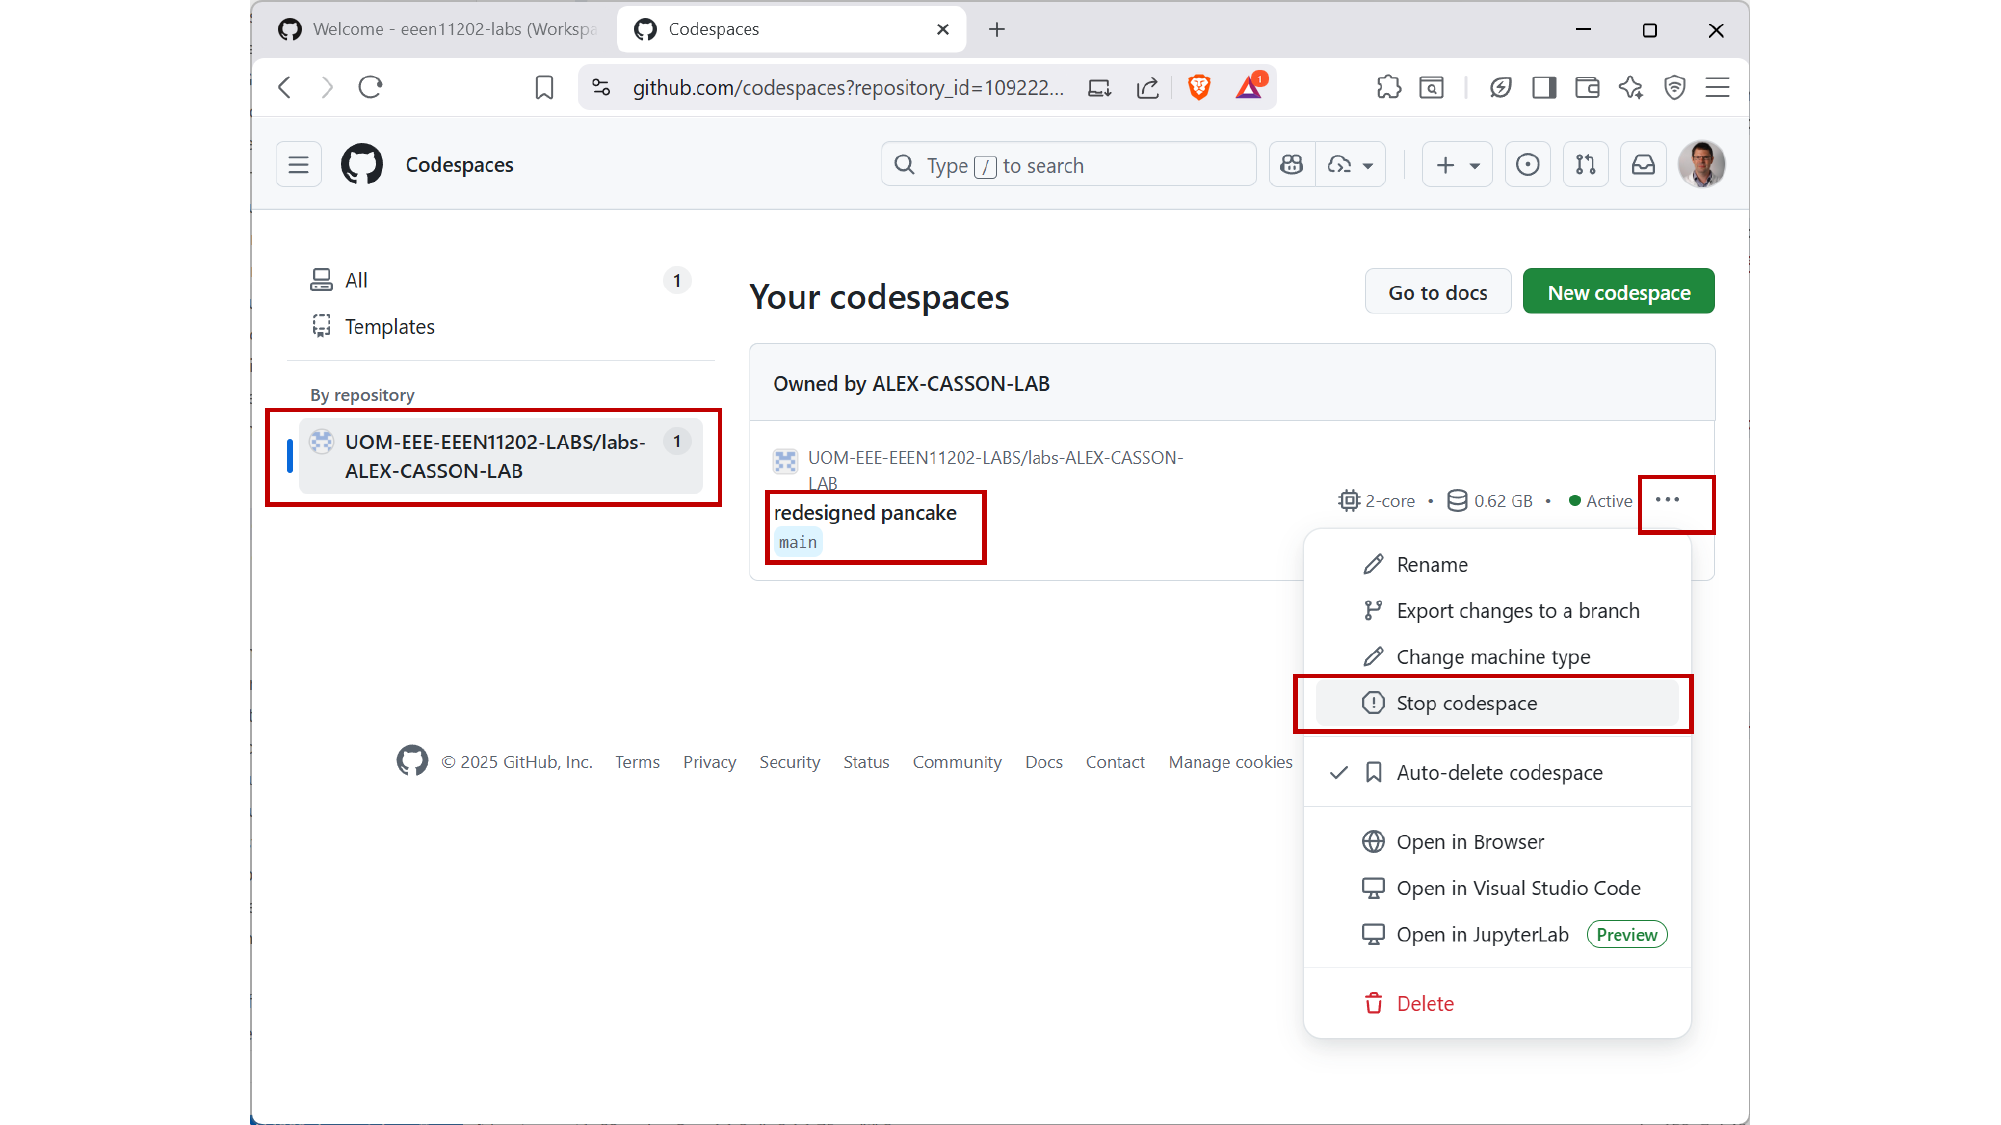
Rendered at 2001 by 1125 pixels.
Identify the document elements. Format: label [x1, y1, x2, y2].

picture [250, 0, 1750, 1125]
